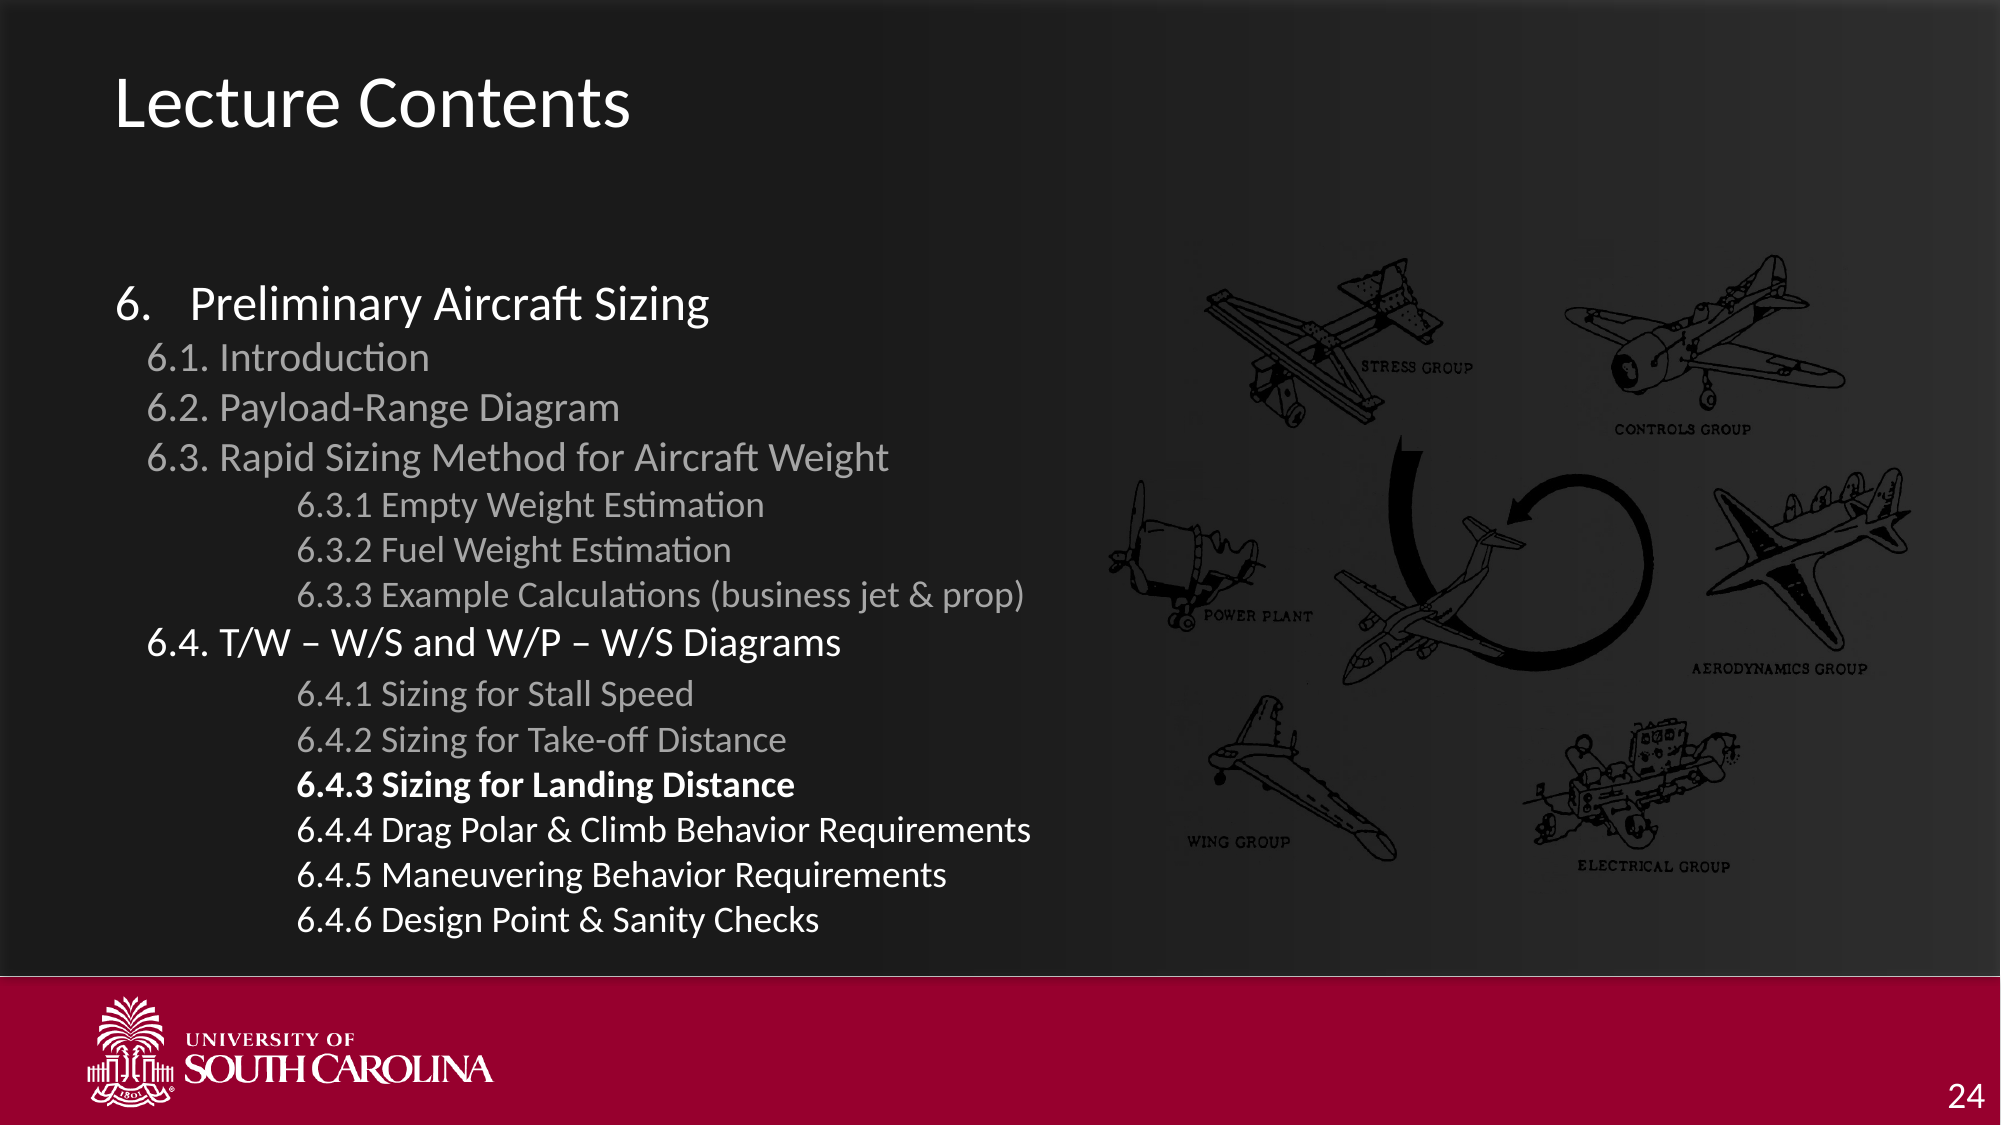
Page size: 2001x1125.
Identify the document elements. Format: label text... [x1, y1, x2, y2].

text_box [1087, 239, 1914, 895]
text_box [0, 0, 2000, 976]
title Lecture Contents [99, 45, 1900, 233]
list Preliminary Aircraft Sizing 6.1. Introduction 6.2. Payload-Range Diagram 6.3. Rapid Sizing Method for Aircraft Weight 6.3.1 Empty Weight Estimation 6.3.2 Fuel Weight Estimation 6.3.3 Example Calculations (business jet & prop) 6.4. T/W – W/S and W/P – W/S Diagrams 6.4.1 Sizing for Stall Speed 6.4.2 Sizing for Take-off Distance 6.4.3 Sizing for Landing Distance 6.4.4 Drag Polar & Climb Behavior Requirements 6.4.5 Maneuvering Behavior Requirements 6.4.6 Design Point & Sanity Checks [99, 262, 1900, 937]
picture [0, 979, 744, 1124]
